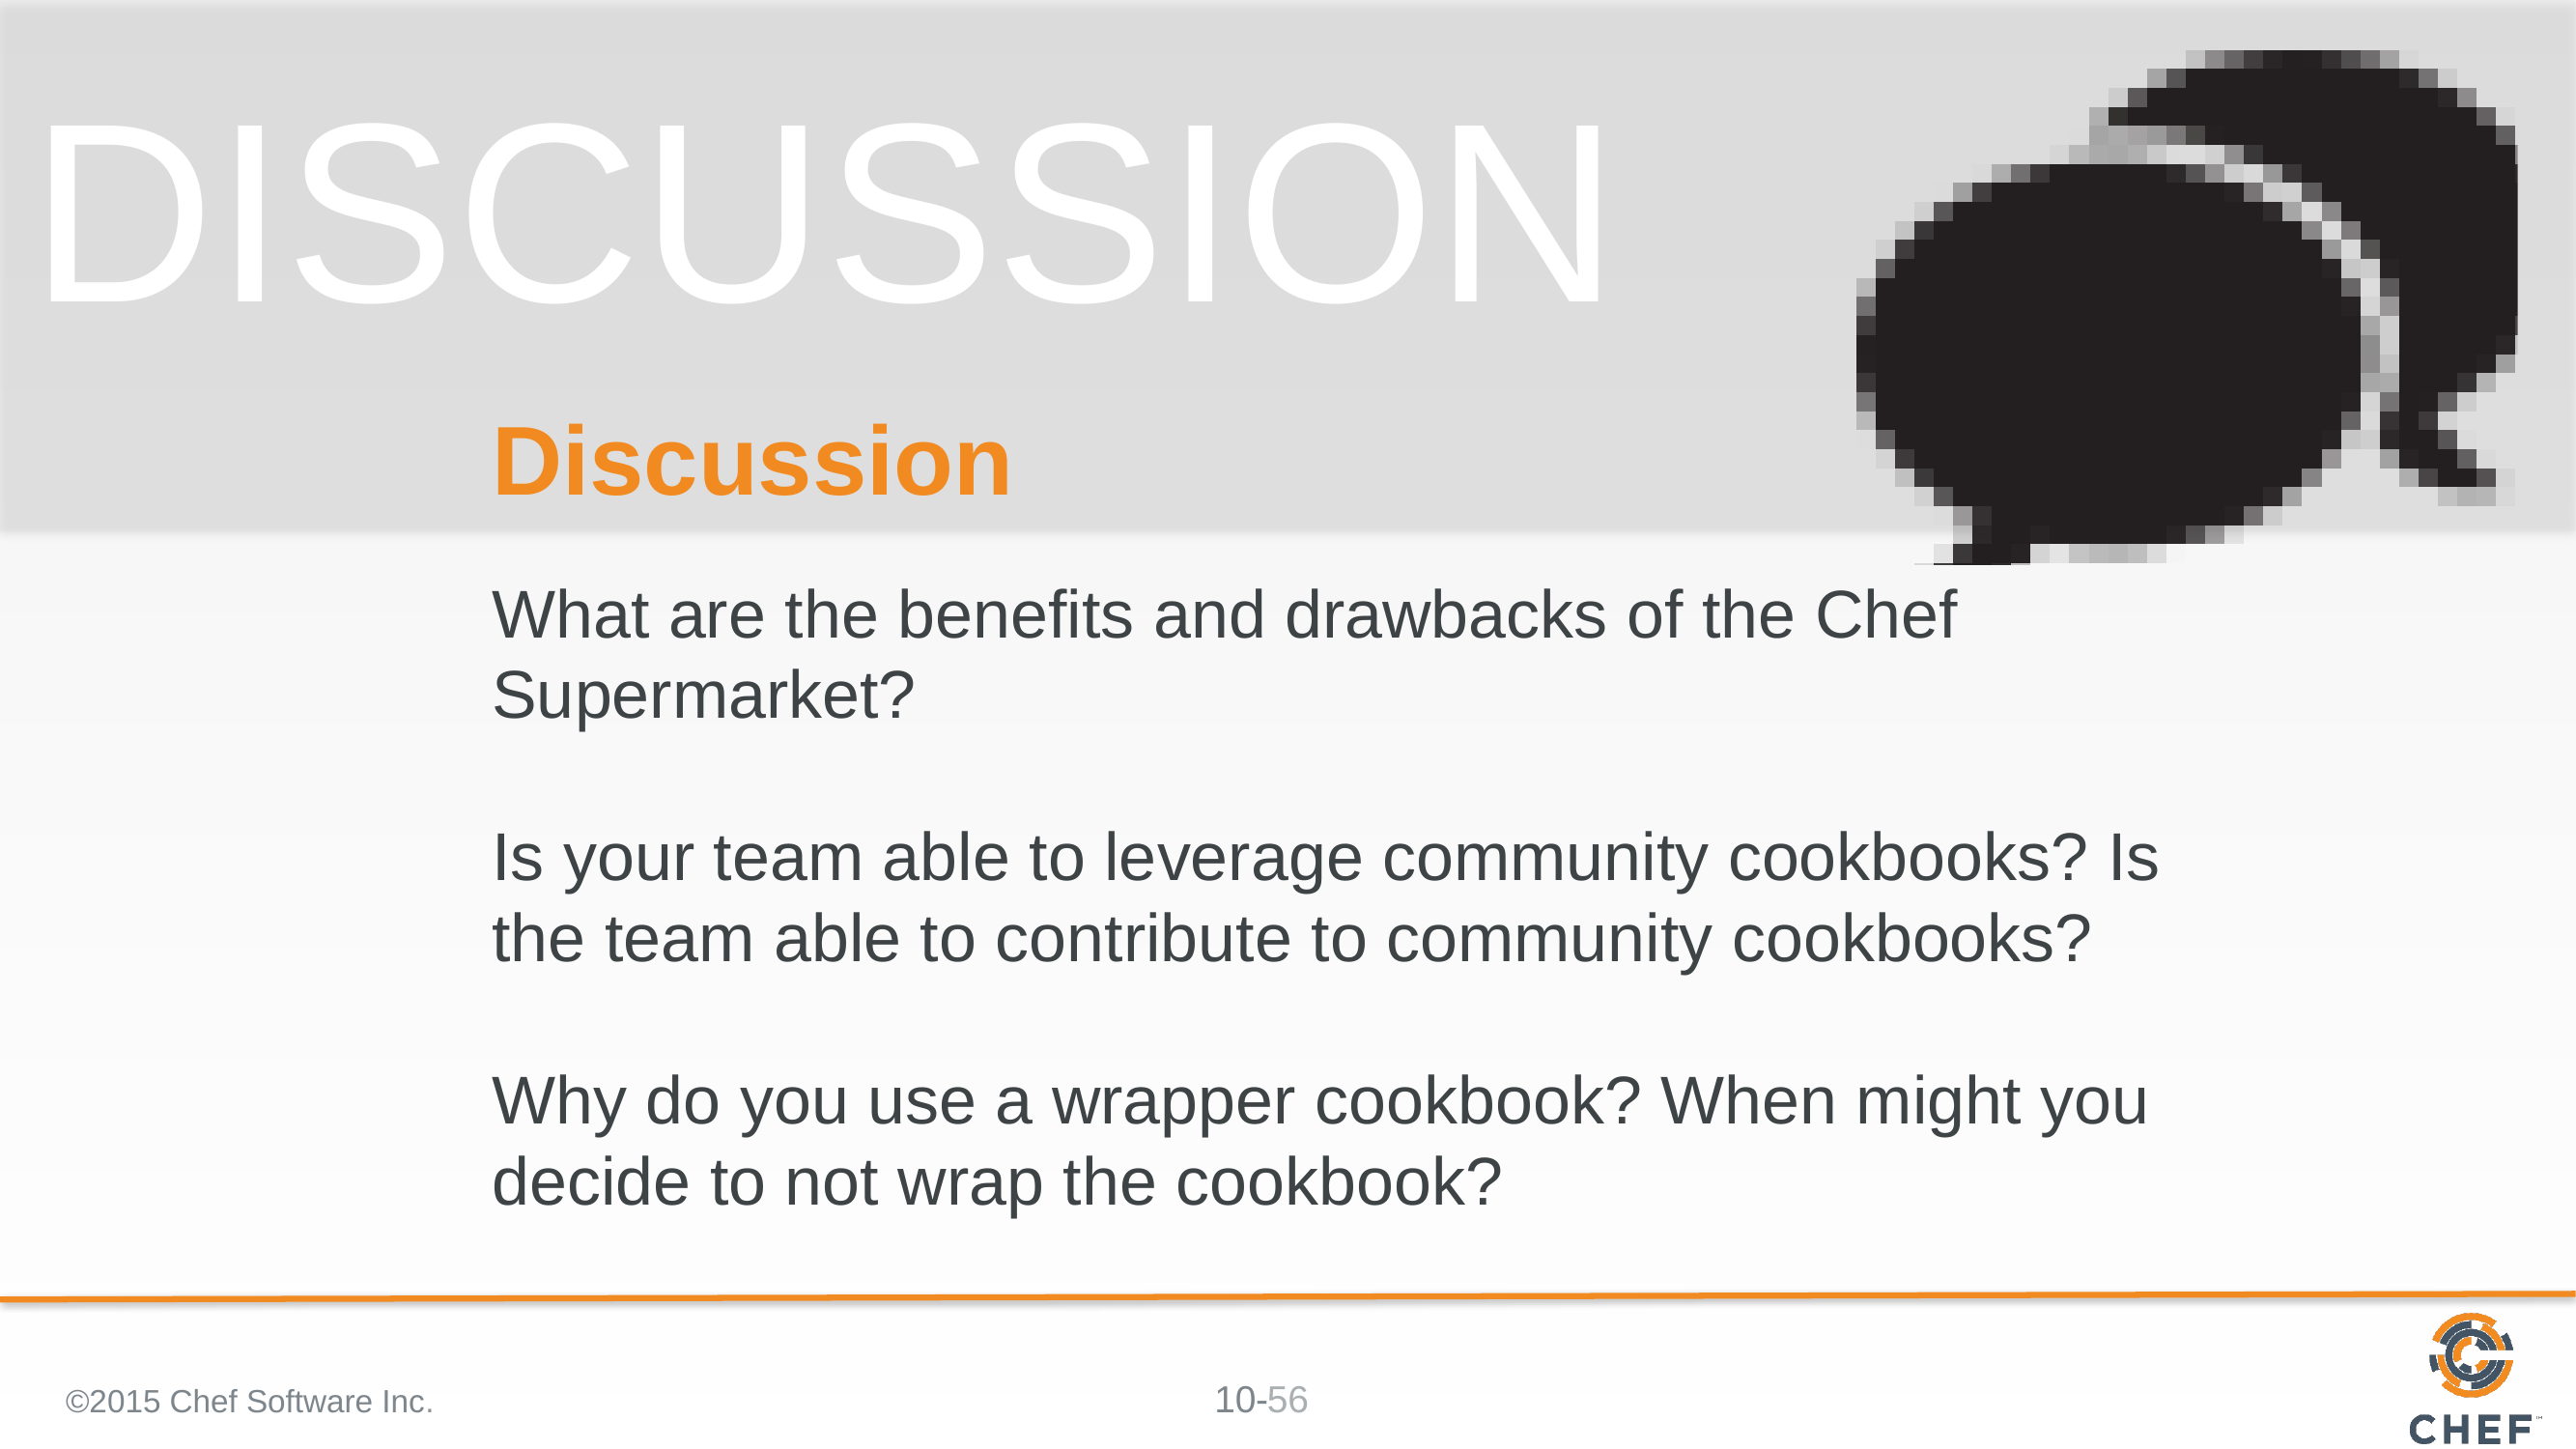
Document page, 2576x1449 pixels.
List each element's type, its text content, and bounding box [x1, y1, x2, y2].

slide_number 56 [998, 1359, 1578, 1437]
subtitle What are the benefits and drawbacks of the Chef Supermarket? Is your team able to leverage community cookbooks? Is the team able to contribute to community cookbooks? Why do you use a wrapper cookbook? When might you decide to not wrap the cookbook? [477, 554, 2217, 1296]
footer ©2015 Chef Software Inc. [51, 1359, 952, 1440]
picture [2399, 1297, 2550, 1449]
title Discussion [477, 395, 2217, 531]
